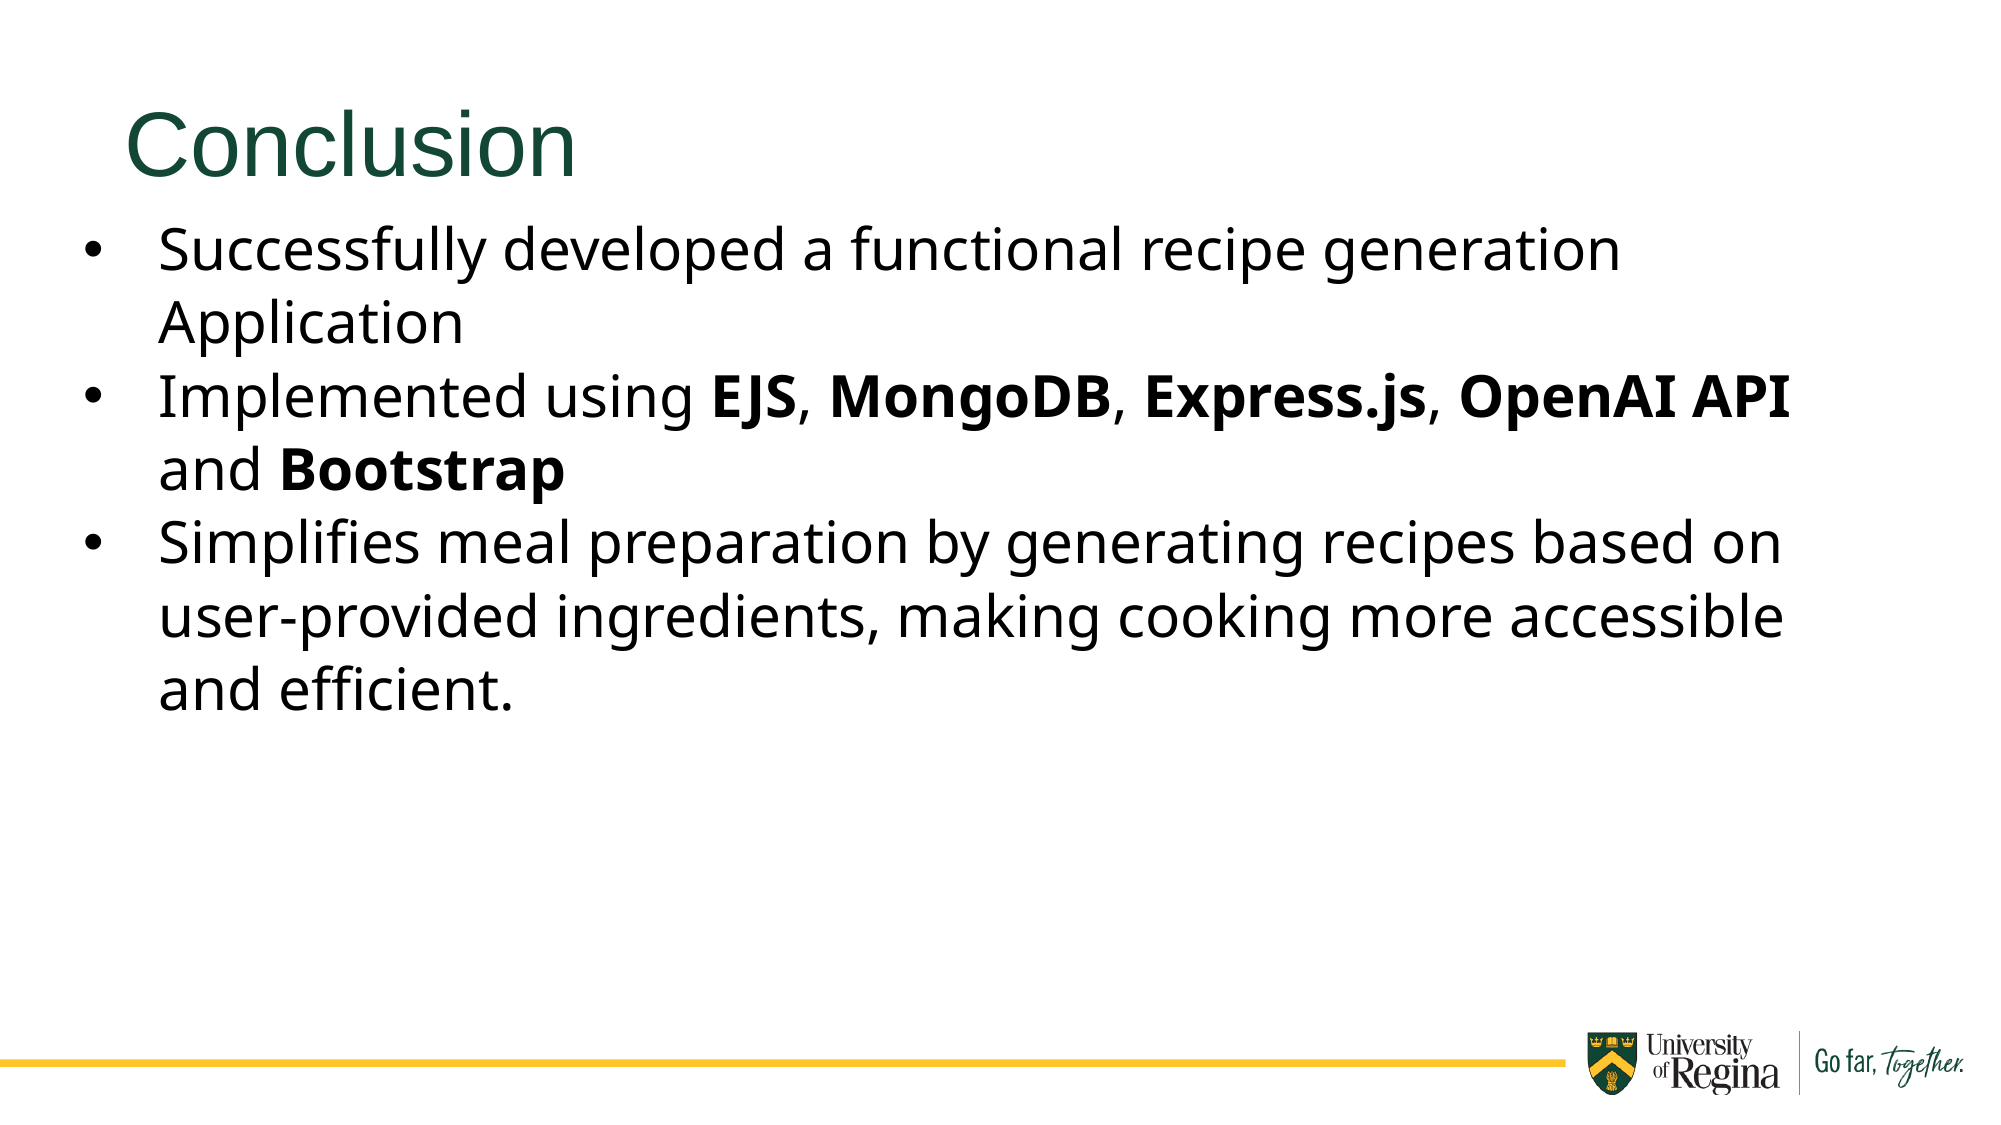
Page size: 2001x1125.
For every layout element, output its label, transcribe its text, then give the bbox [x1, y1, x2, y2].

list Conclusion [109, 89, 1891, 213]
text_box Successfully developed a functional recipe generation Application Implemented using EJS, MongoDB, Express.js, OpenAI API and Bootstrap Simplifies meal preparation by generating recipes based on user-provided ingredients, making cooking more accessible and efficient. [50, 212, 1811, 969]
